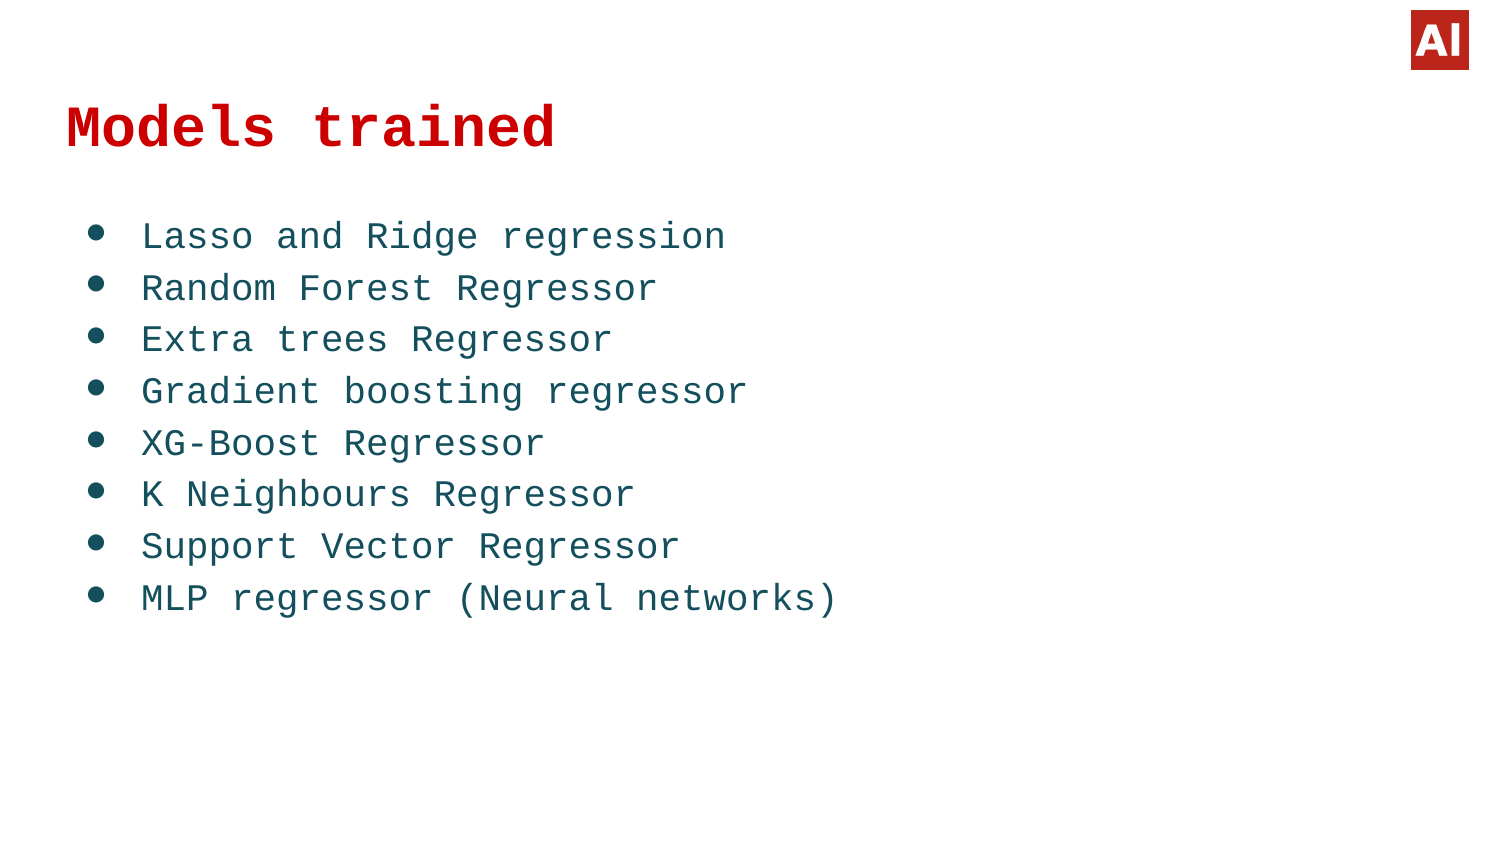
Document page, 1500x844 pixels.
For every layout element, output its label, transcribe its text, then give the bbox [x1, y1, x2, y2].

picture [1411, 10, 1469, 70]
title Models trained [51, 72, 1449, 167]
list Lasso and Ridge regression Random Forest Regressor Extra trees Regressor Gradient boosting regressor XG-Boost Regressor K Neighbours Regressor Support Vector Regressor MLP regressor (Neural networks) [51, 189, 1449, 750]
